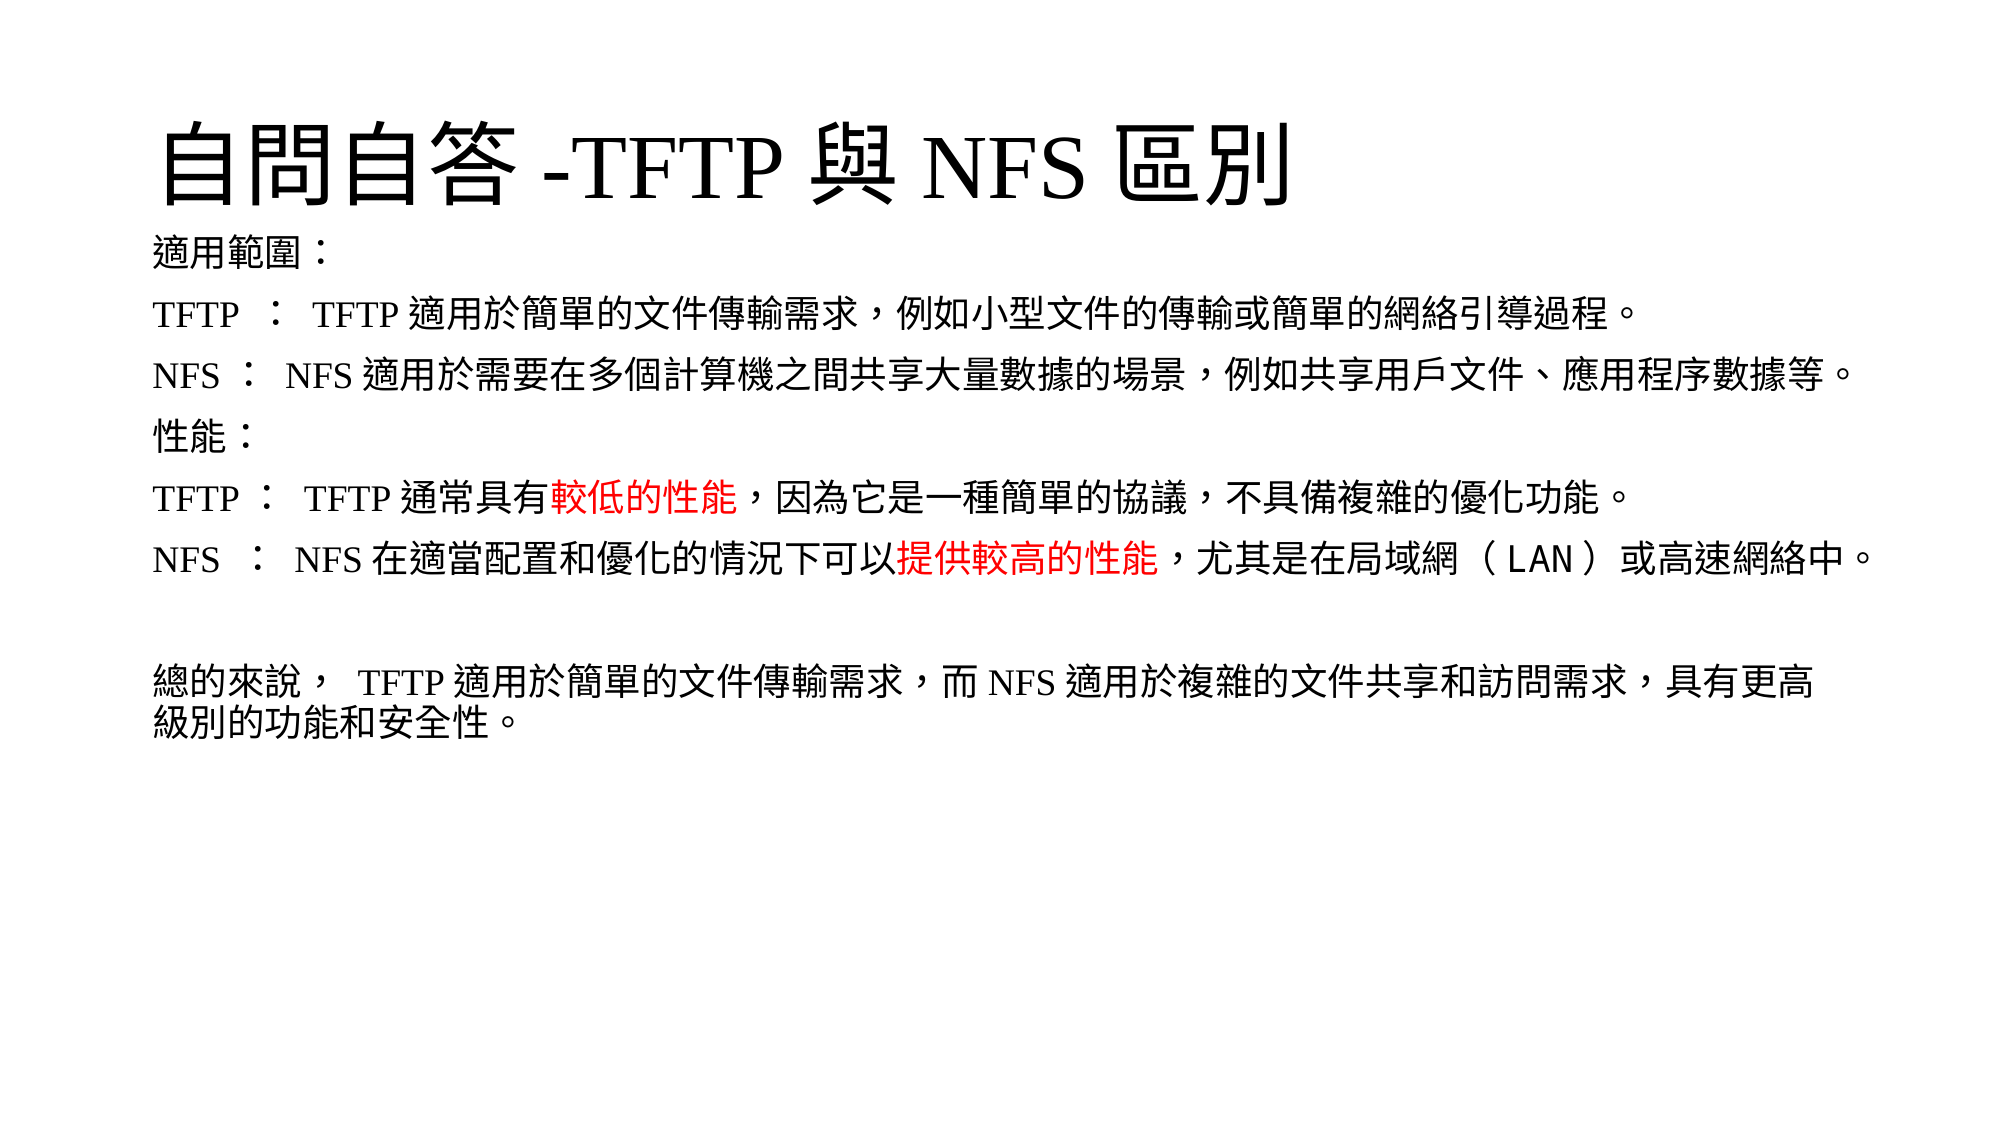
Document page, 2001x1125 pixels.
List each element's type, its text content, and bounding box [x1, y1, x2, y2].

list 適用範圍： TFTP ： TFTP適用於簡單的文件傳輸需求，例如小型文件的傳輸或簡單的網絡引導過程。 NFS： NFS適用於需要在多個計算機之間共享大量數據的場景，例如共享用戶文件、應用程序數據等。 性能： TFTP： TFTP通常具有較低的性能，因為它是一種簡單的協議，不具備複雜的優化功能。 NFS ： NFS在適當配置和優化的情況下可以提供較高的性能，尤其是在局域網（LAN）或高速網絡中。 總的來說， TFTP適用於簡單的文件傳輸需求，而NFS適用於複雜的文件共享和訪問需求，具有更高級別的功能和安全性。 [137, 226, 1863, 941]
title 自問自答-TFTP與NFS區別 [137, 59, 1863, 226]
